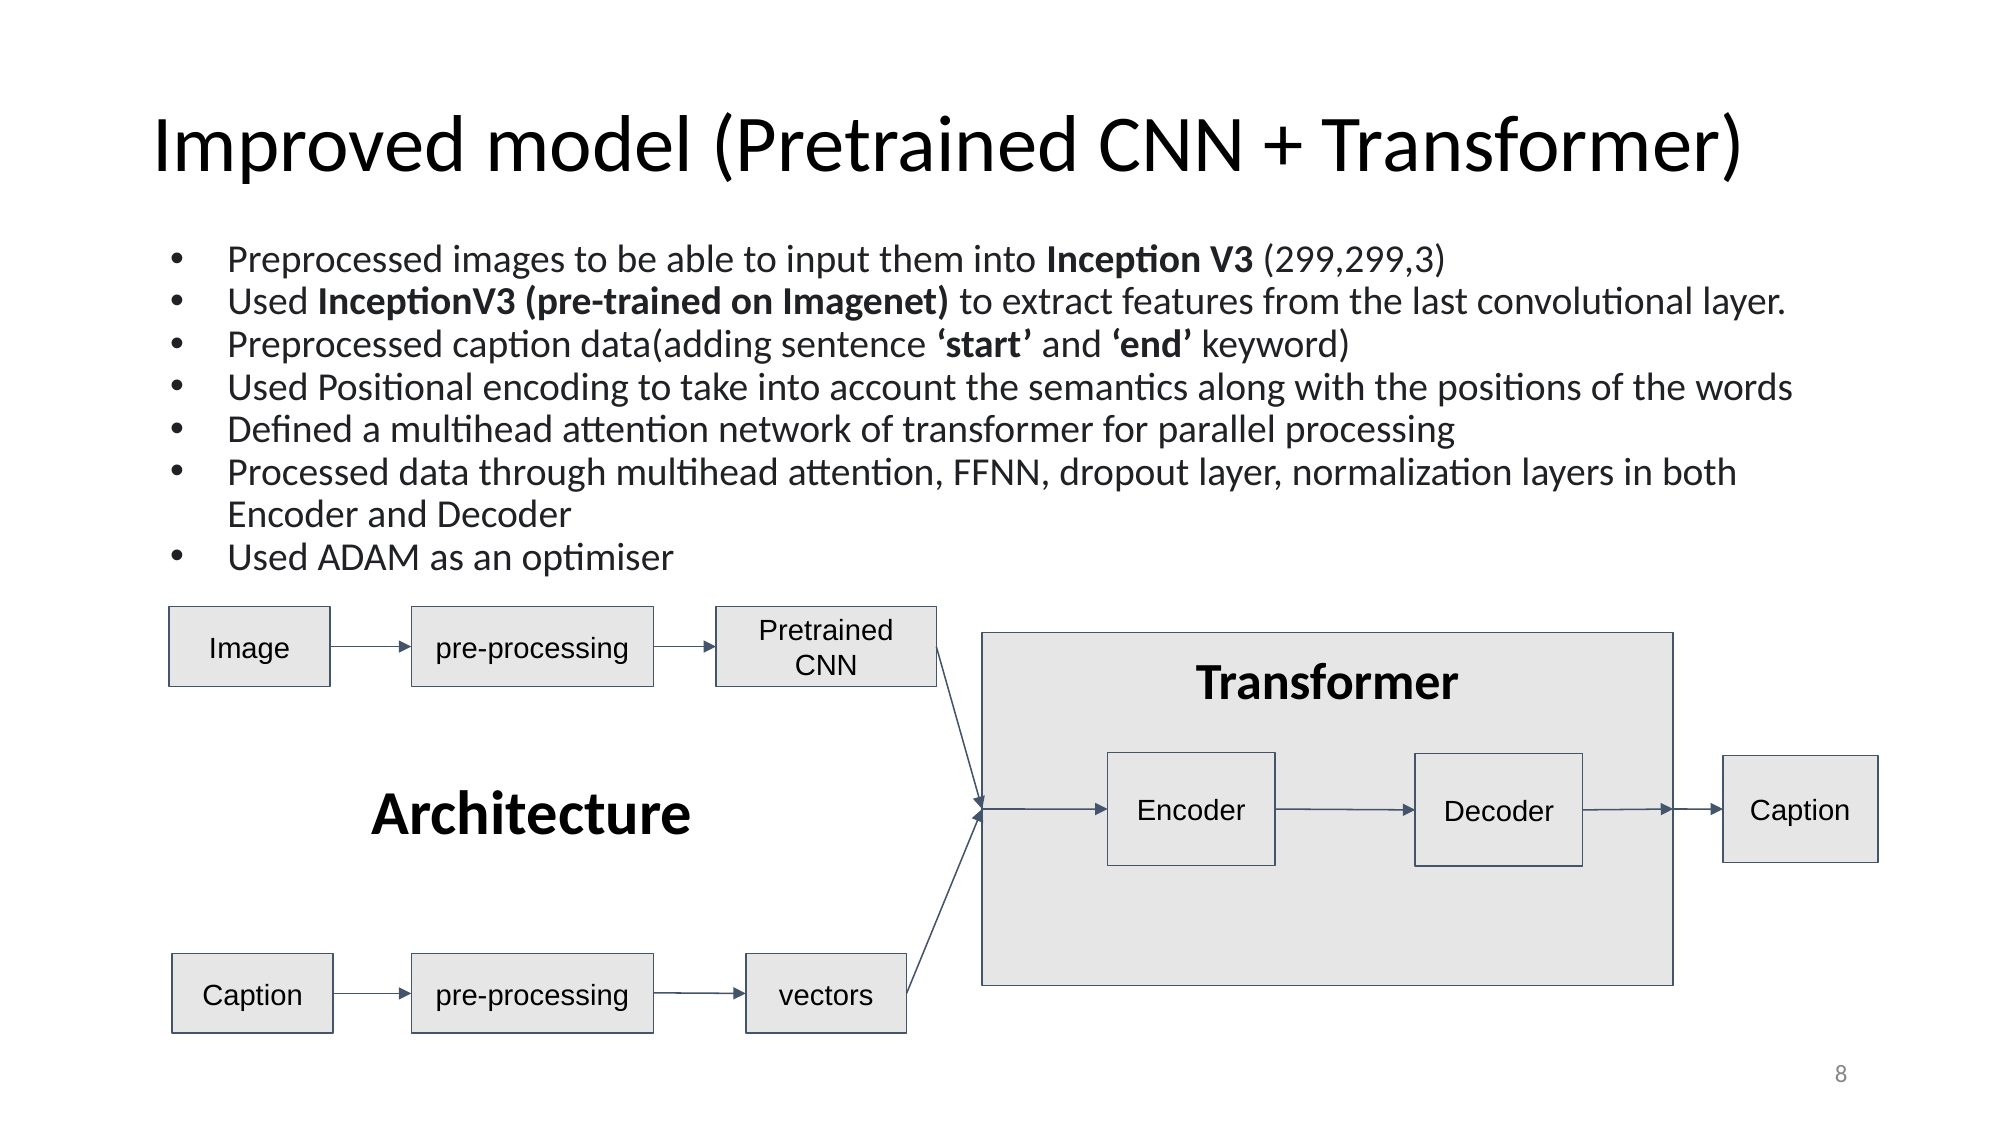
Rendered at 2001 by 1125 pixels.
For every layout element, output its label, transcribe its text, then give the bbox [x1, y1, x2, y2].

text_box Encoder [1107, 752, 1275, 866]
text_box [982, 632, 1674, 808]
text_box pre-processing [411, 953, 654, 1034]
slide_number 8 [1412, 1042, 1863, 1103]
text_box Decoder [1415, 753, 1583, 867]
title Improved model (Pretrained CNN + Transformer) [137, 59, 1863, 230]
text_box pre-processing [411, 606, 654, 687]
text_box Transformer [1176, 632, 1480, 726]
text_box Caption [172, 953, 334, 1034]
text_box vectors [745, 953, 907, 1034]
text_box Caption [1722, 755, 1879, 863]
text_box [906, 808, 983, 994]
text_box [988, 816, 1674, 986]
text_box Pretrained CNN [716, 606, 937, 687]
list Preprocessed images to be able to input them into Inception V3 (299,299,3) Used InceptionV3 (pre-trained on Imagenet) to extract features from the last convolutional layer. Preprocessed caption data(adding sentence ‘start’ and ‘end’ keyword) Used Positional encoding to take into account the semantics along with the positions of the words Defined a multihead attention network of transformer for parallel processing Processed data through multihead attention, FFNN, dropout layer, normalization layers in both Encoder and Decoder Used ADAM as an optimiser [137, 230, 1863, 1014]
text_box Architecture [245, 756, 820, 862]
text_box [936, 646, 983, 807]
text_box Image [169, 606, 331, 687]
